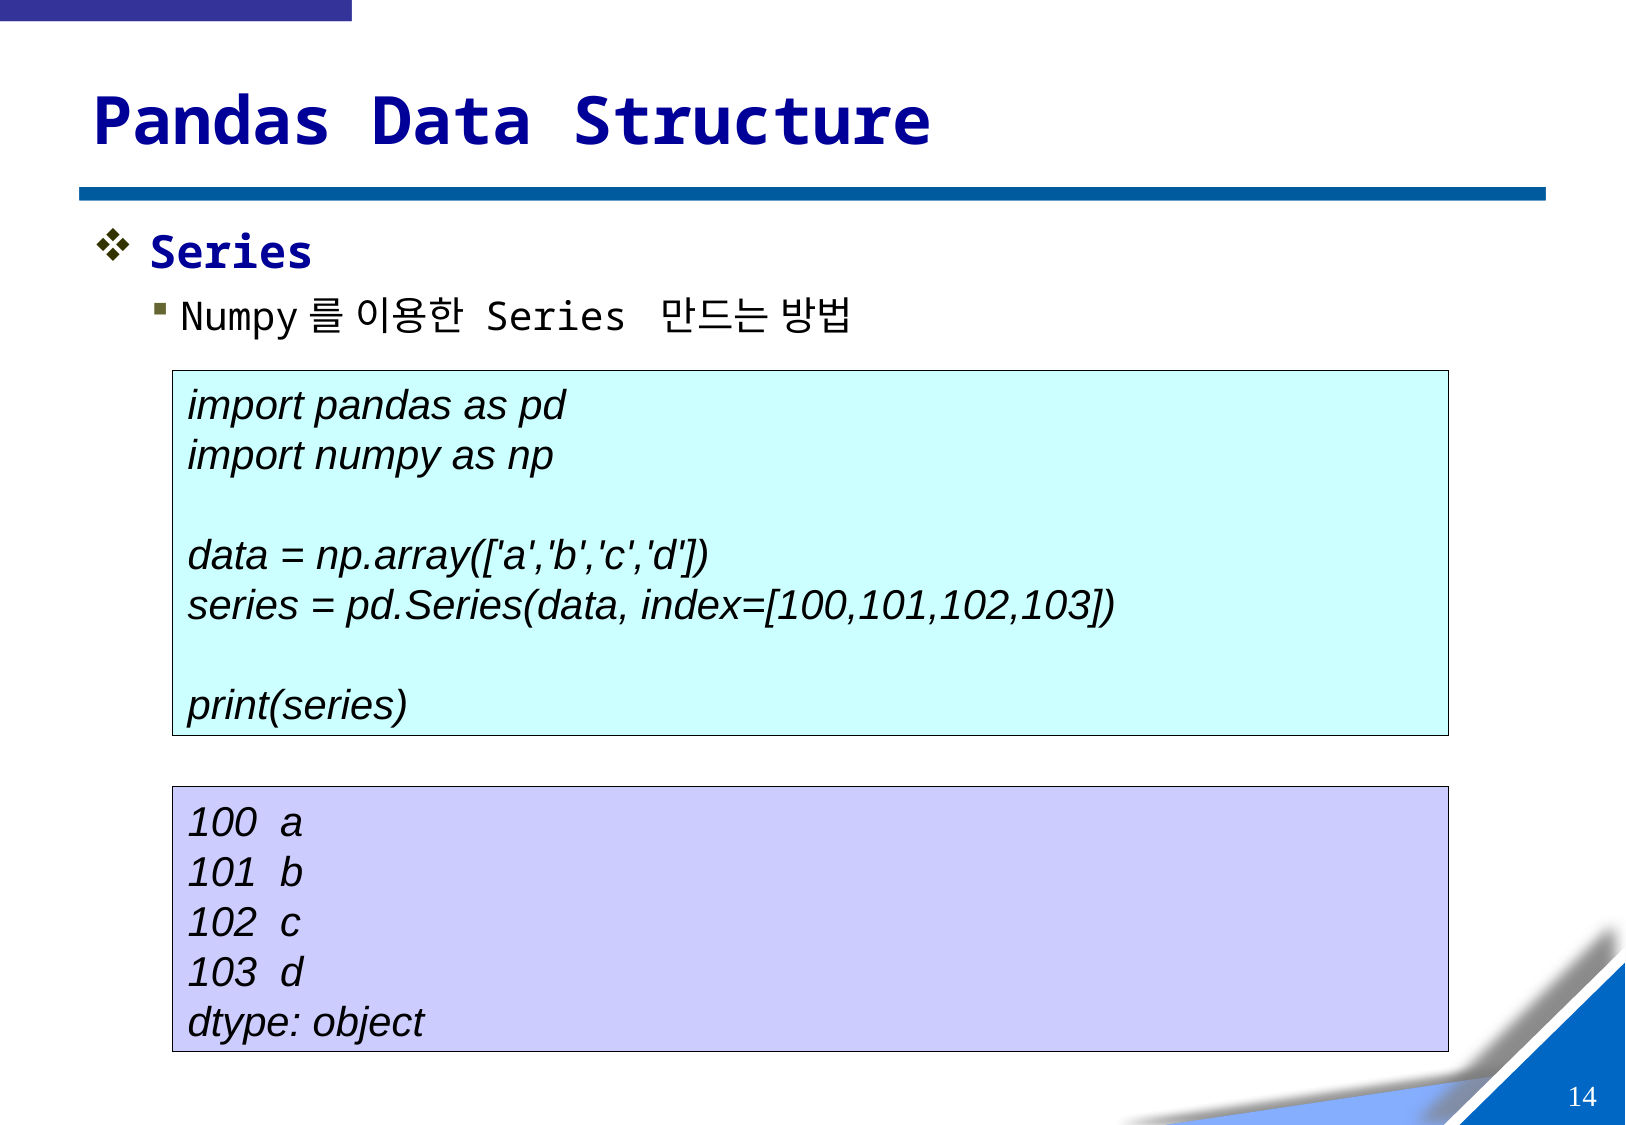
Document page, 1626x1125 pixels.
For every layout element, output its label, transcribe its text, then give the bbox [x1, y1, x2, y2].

title Pandas Data Structure [77, 59, 1544, 177]
slide_number 13 [1567, 1076, 1605, 1113]
list Series Numpy를 이용한 Series 만드는 방법 [77, 215, 1544, 1077]
text_box 100 a 101 b 102 c 103 d dtype: object [172, 786, 1449, 1052]
text_box import pandas as pd import numpy as np data = np.array(['a','b','c','d']) series = pd.Series(data, index=[100,101,102,103]) print(series) [172, 370, 1449, 736]
